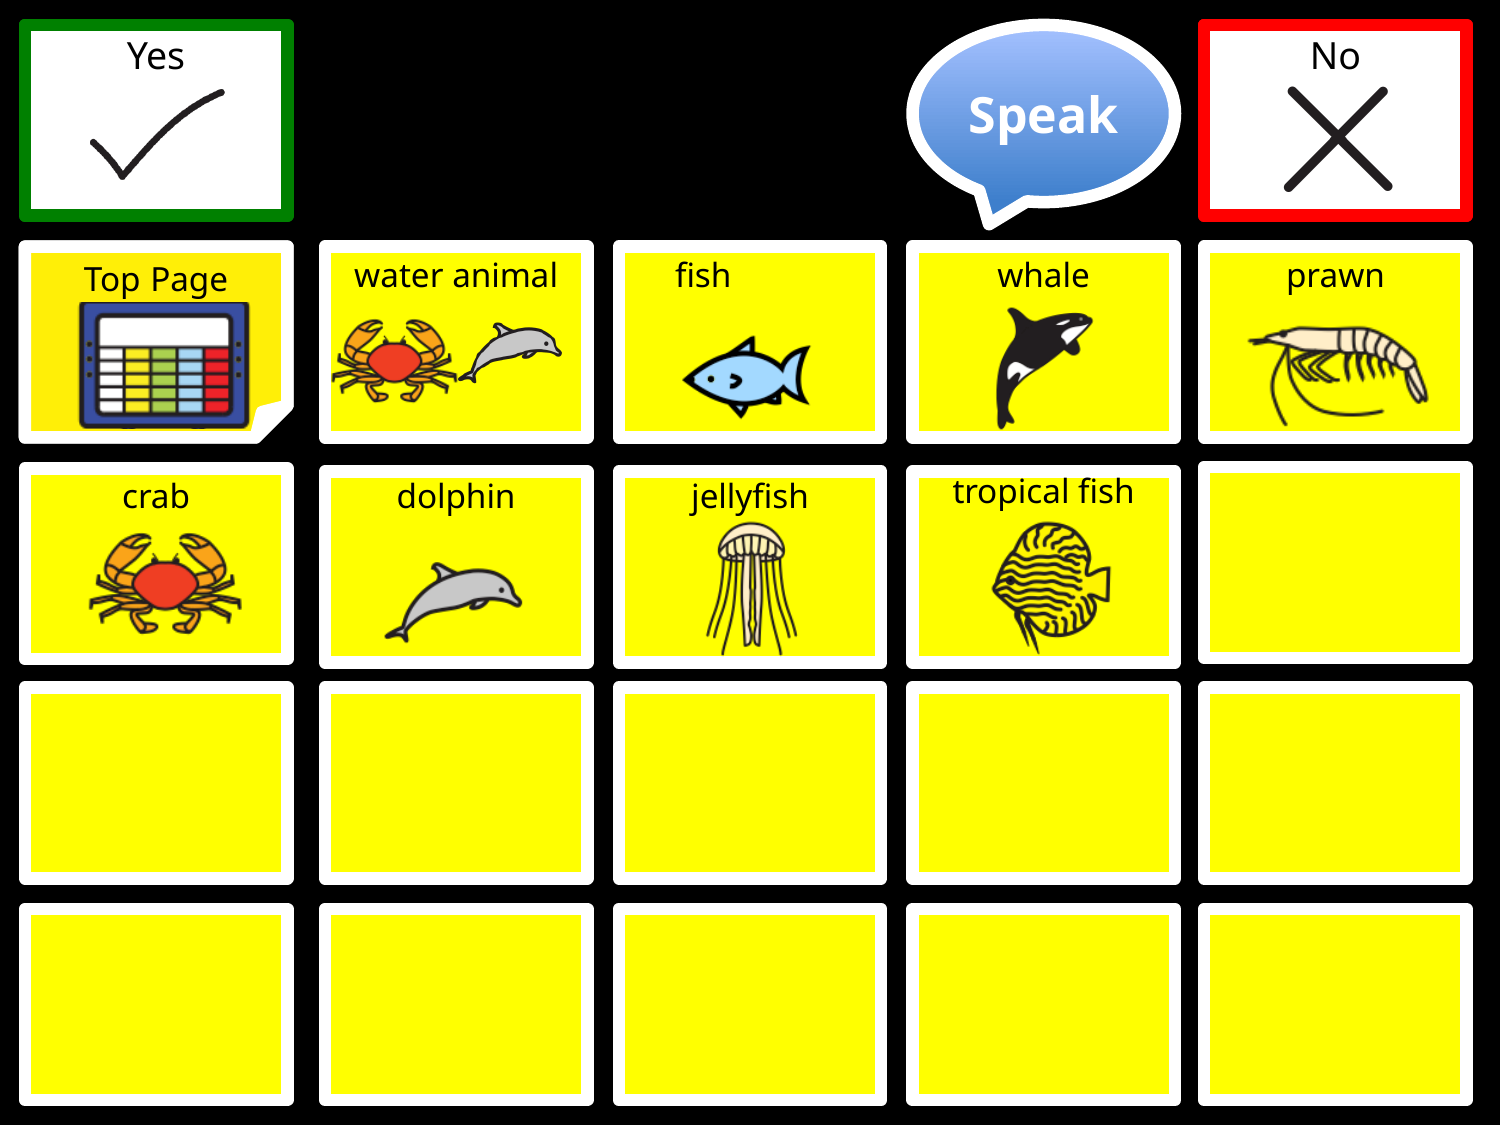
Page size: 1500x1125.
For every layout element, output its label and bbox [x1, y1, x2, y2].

text_box [1203, 24, 1467, 216]
picture [974, 512, 1129, 666]
picture [74, 494, 256, 676]
text_box [912, 908, 1176, 1101]
text_box [912, 246, 1176, 438]
text_box [324, 246, 588, 438]
text_box [1203, 687, 1467, 879]
picture [320, 287, 569, 436]
text_box [912, 462, 1176, 663]
text_box [1203, 466, 1467, 659]
picture [669, 299, 826, 456]
text_box [618, 468, 882, 663]
picture [374, 524, 533, 683]
picture [74, 53, 238, 216]
text_box [324, 908, 588, 1101]
picture [674, 512, 829, 666]
text_box [24, 908, 288, 1101]
text_box [324, 687, 588, 879]
text_box [24, 245, 289, 439]
text_box [618, 908, 882, 1101]
text_box [618, 687, 882, 879]
text_box [324, 468, 588, 663]
text_box [1203, 908, 1467, 1101]
text_box [618, 246, 882, 438]
text_box [24, 24, 288, 216]
picture [1237, 274, 1440, 478]
picture [1274, 74, 1403, 203]
picture [62, 301, 267, 429]
text_box [1203, 246, 1467, 438]
text_box [24, 467, 288, 660]
text_box [912, 687, 1176, 879]
text_box [24, 687, 288, 879]
picture [974, 299, 1113, 438]
